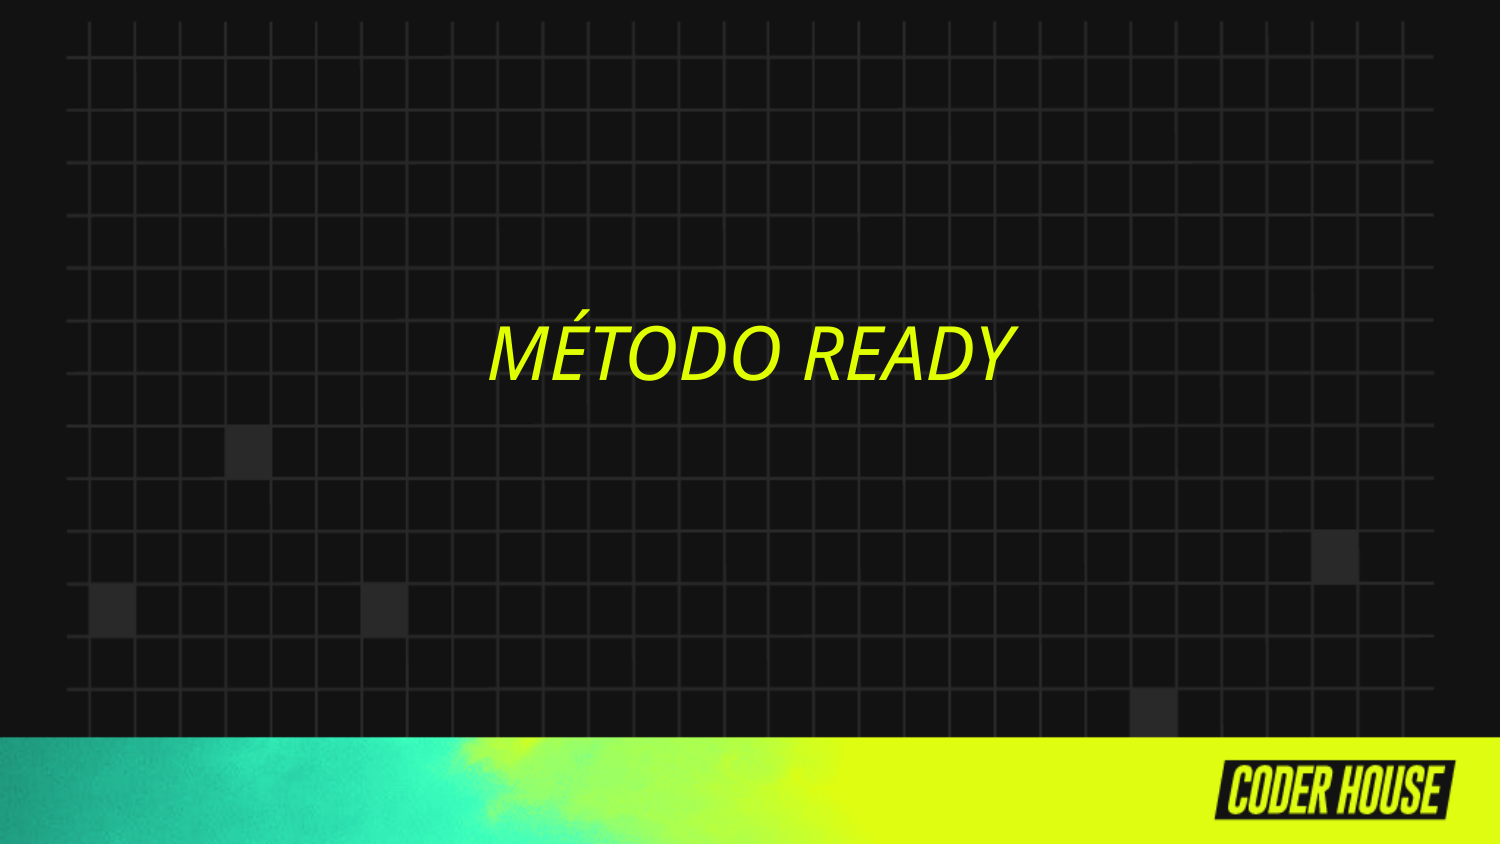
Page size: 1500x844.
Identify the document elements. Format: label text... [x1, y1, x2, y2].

text_box MÉTODO READY [358, 269, 1142, 432]
picture [0, 0, 1500, 844]
